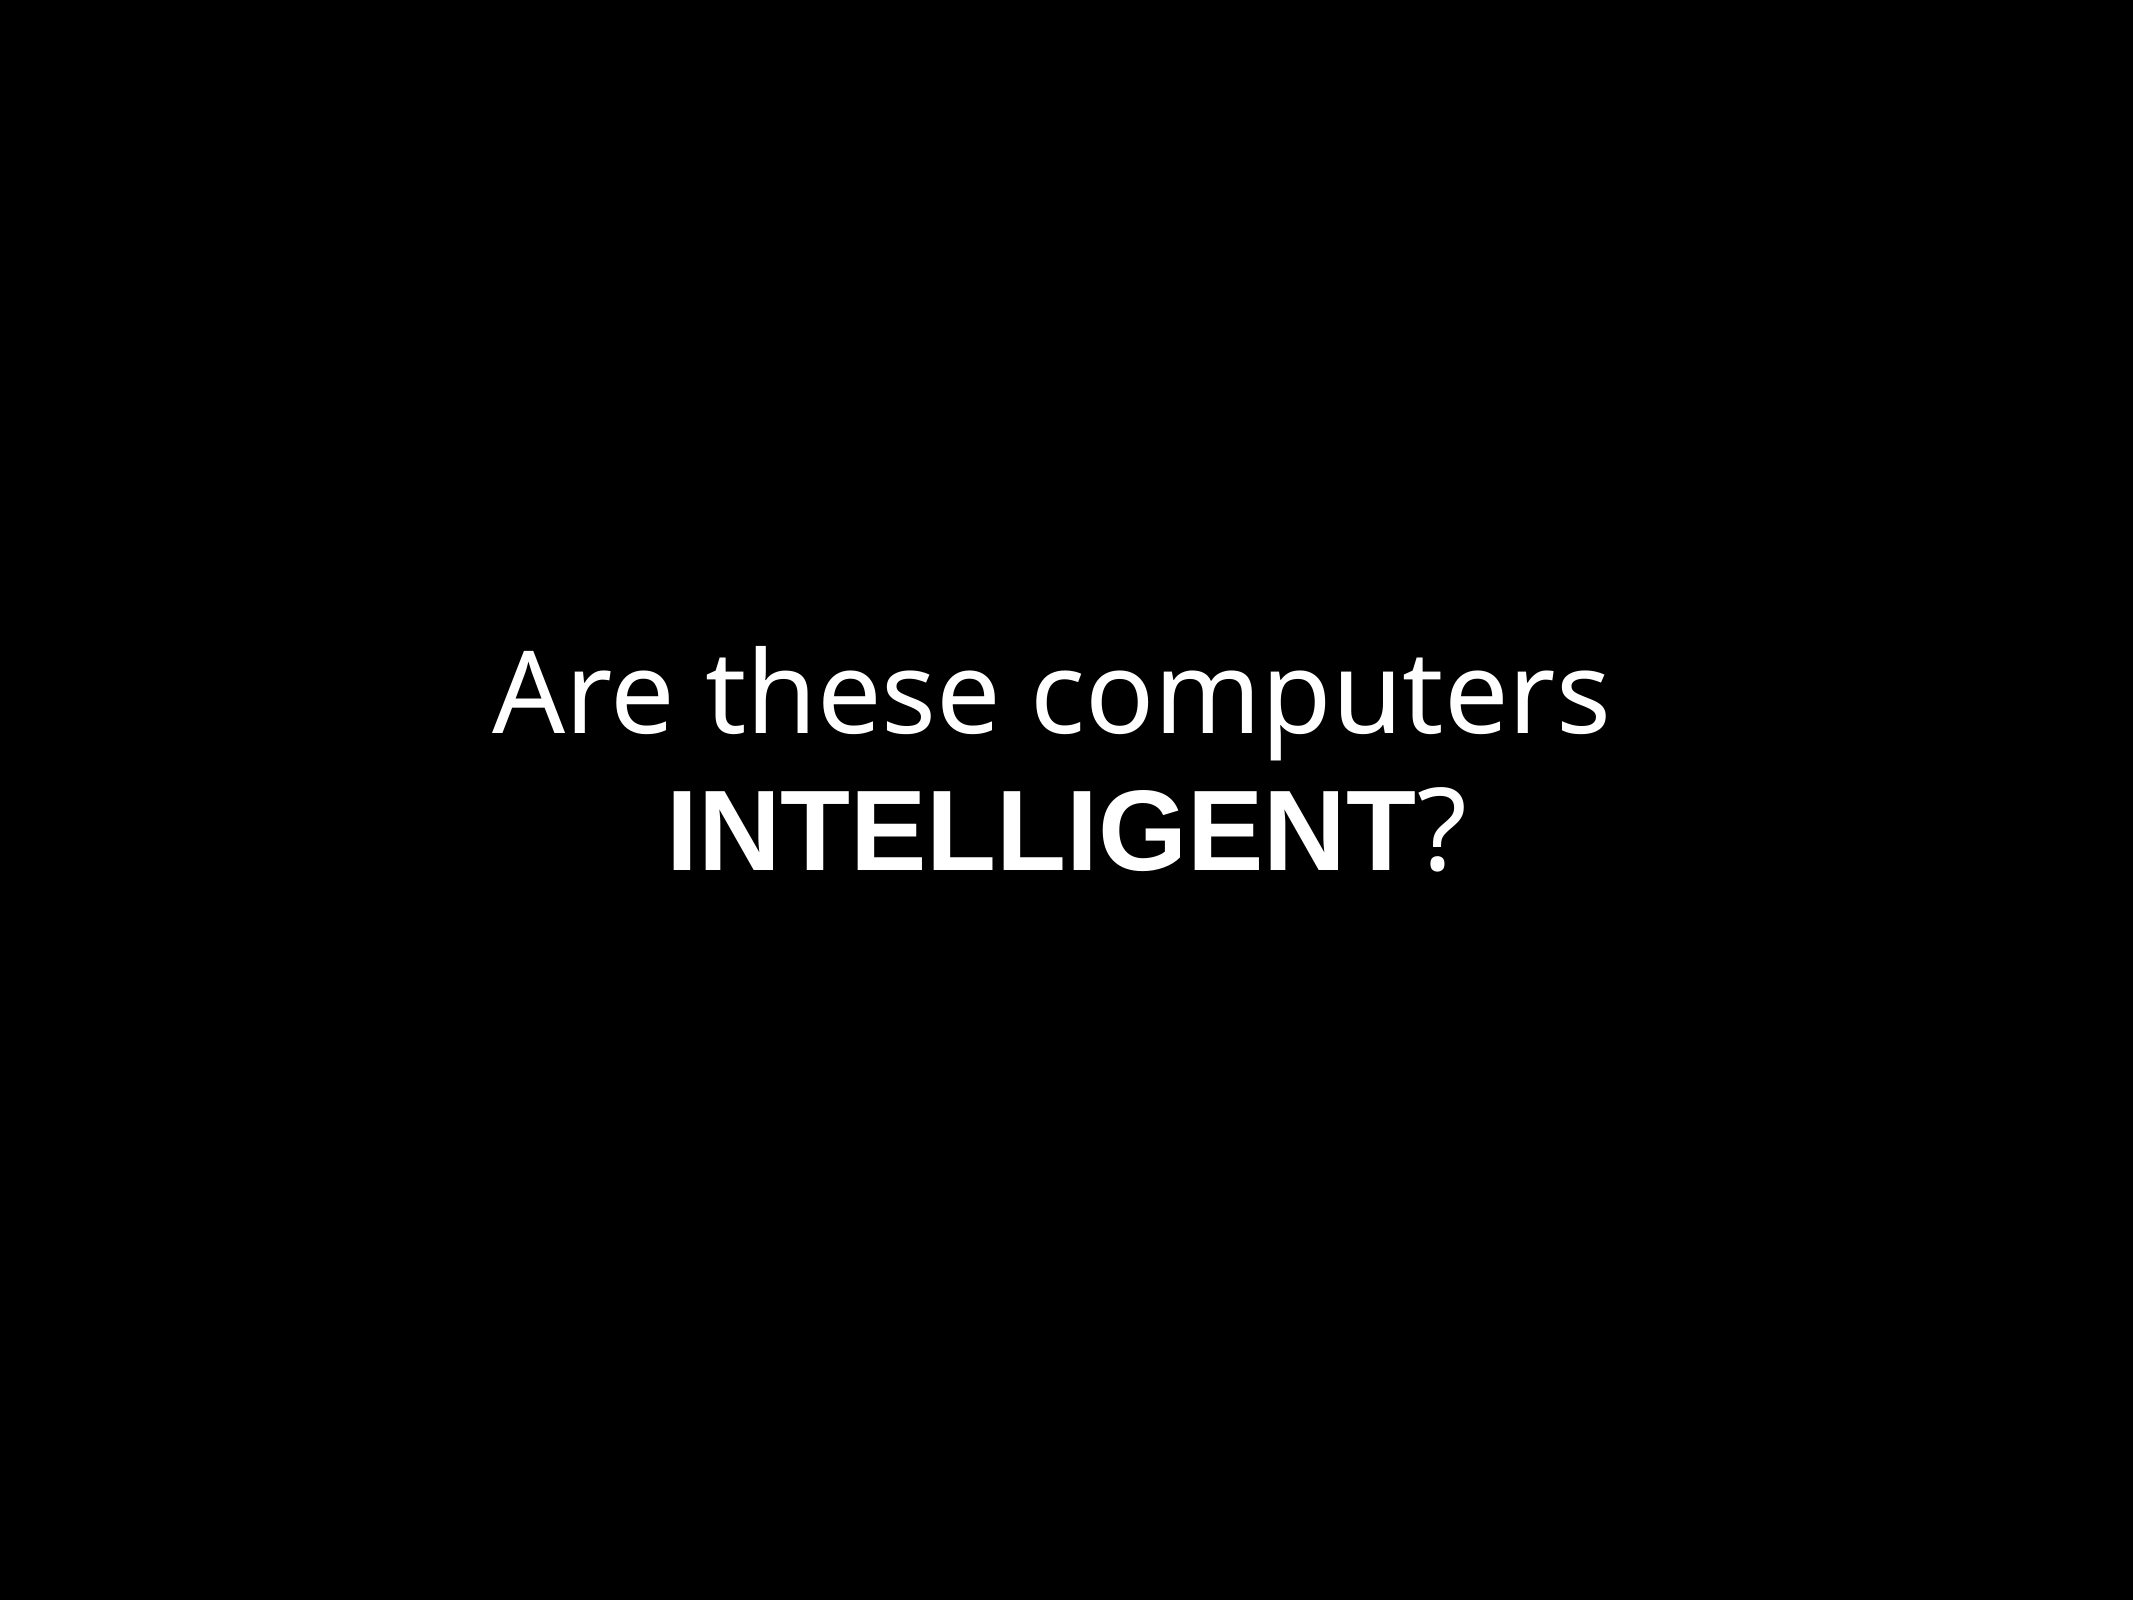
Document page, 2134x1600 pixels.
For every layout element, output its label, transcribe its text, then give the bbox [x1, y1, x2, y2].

list Are these computers INTELLIGENT? [207, 609, 1926, 903]
